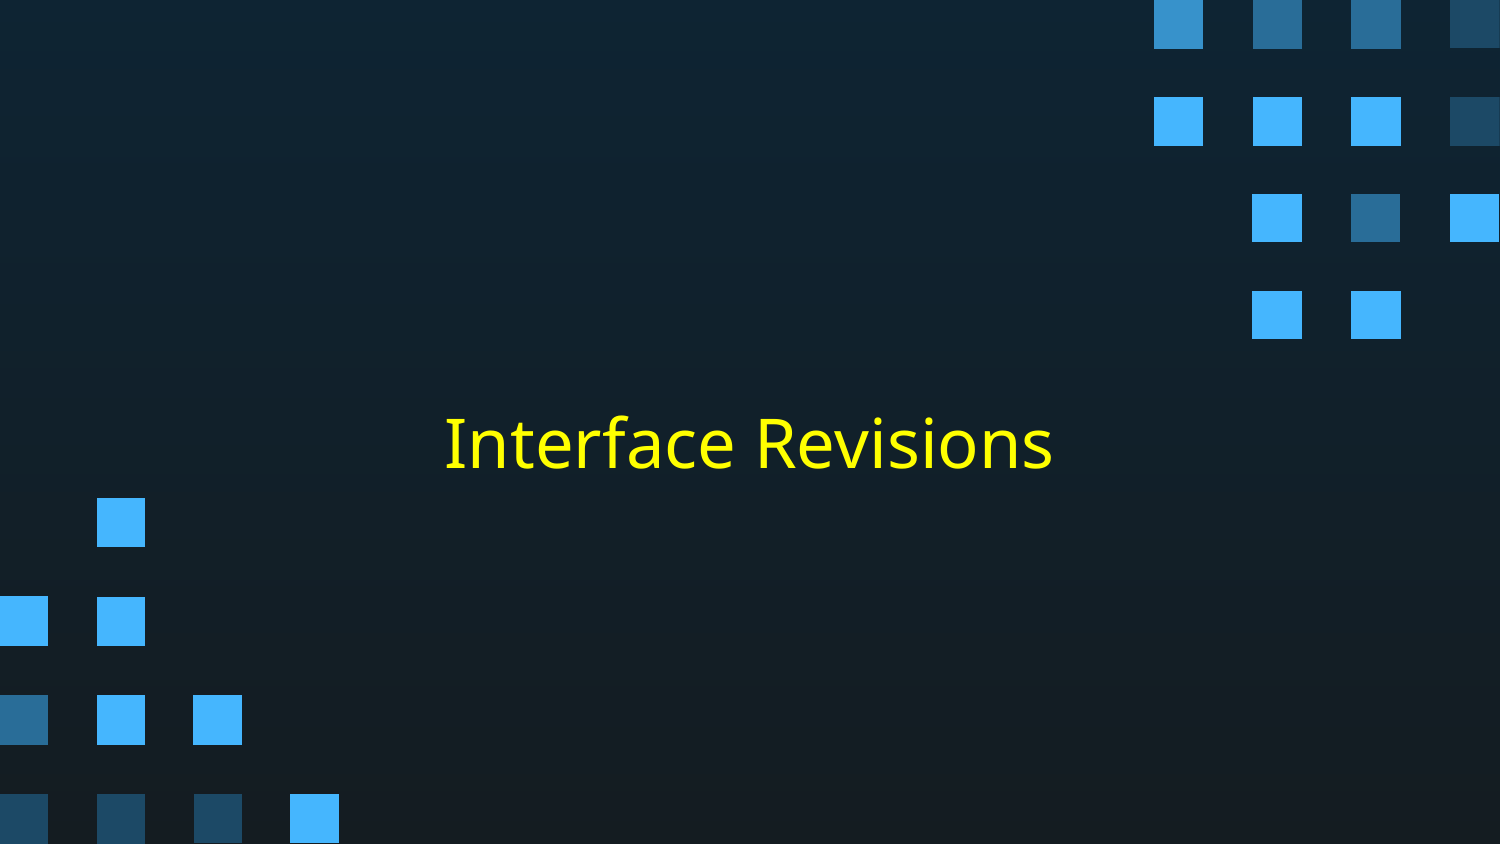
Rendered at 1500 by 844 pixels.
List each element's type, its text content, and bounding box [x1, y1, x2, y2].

title Interface Revisions [360, 292, 1140, 589]
